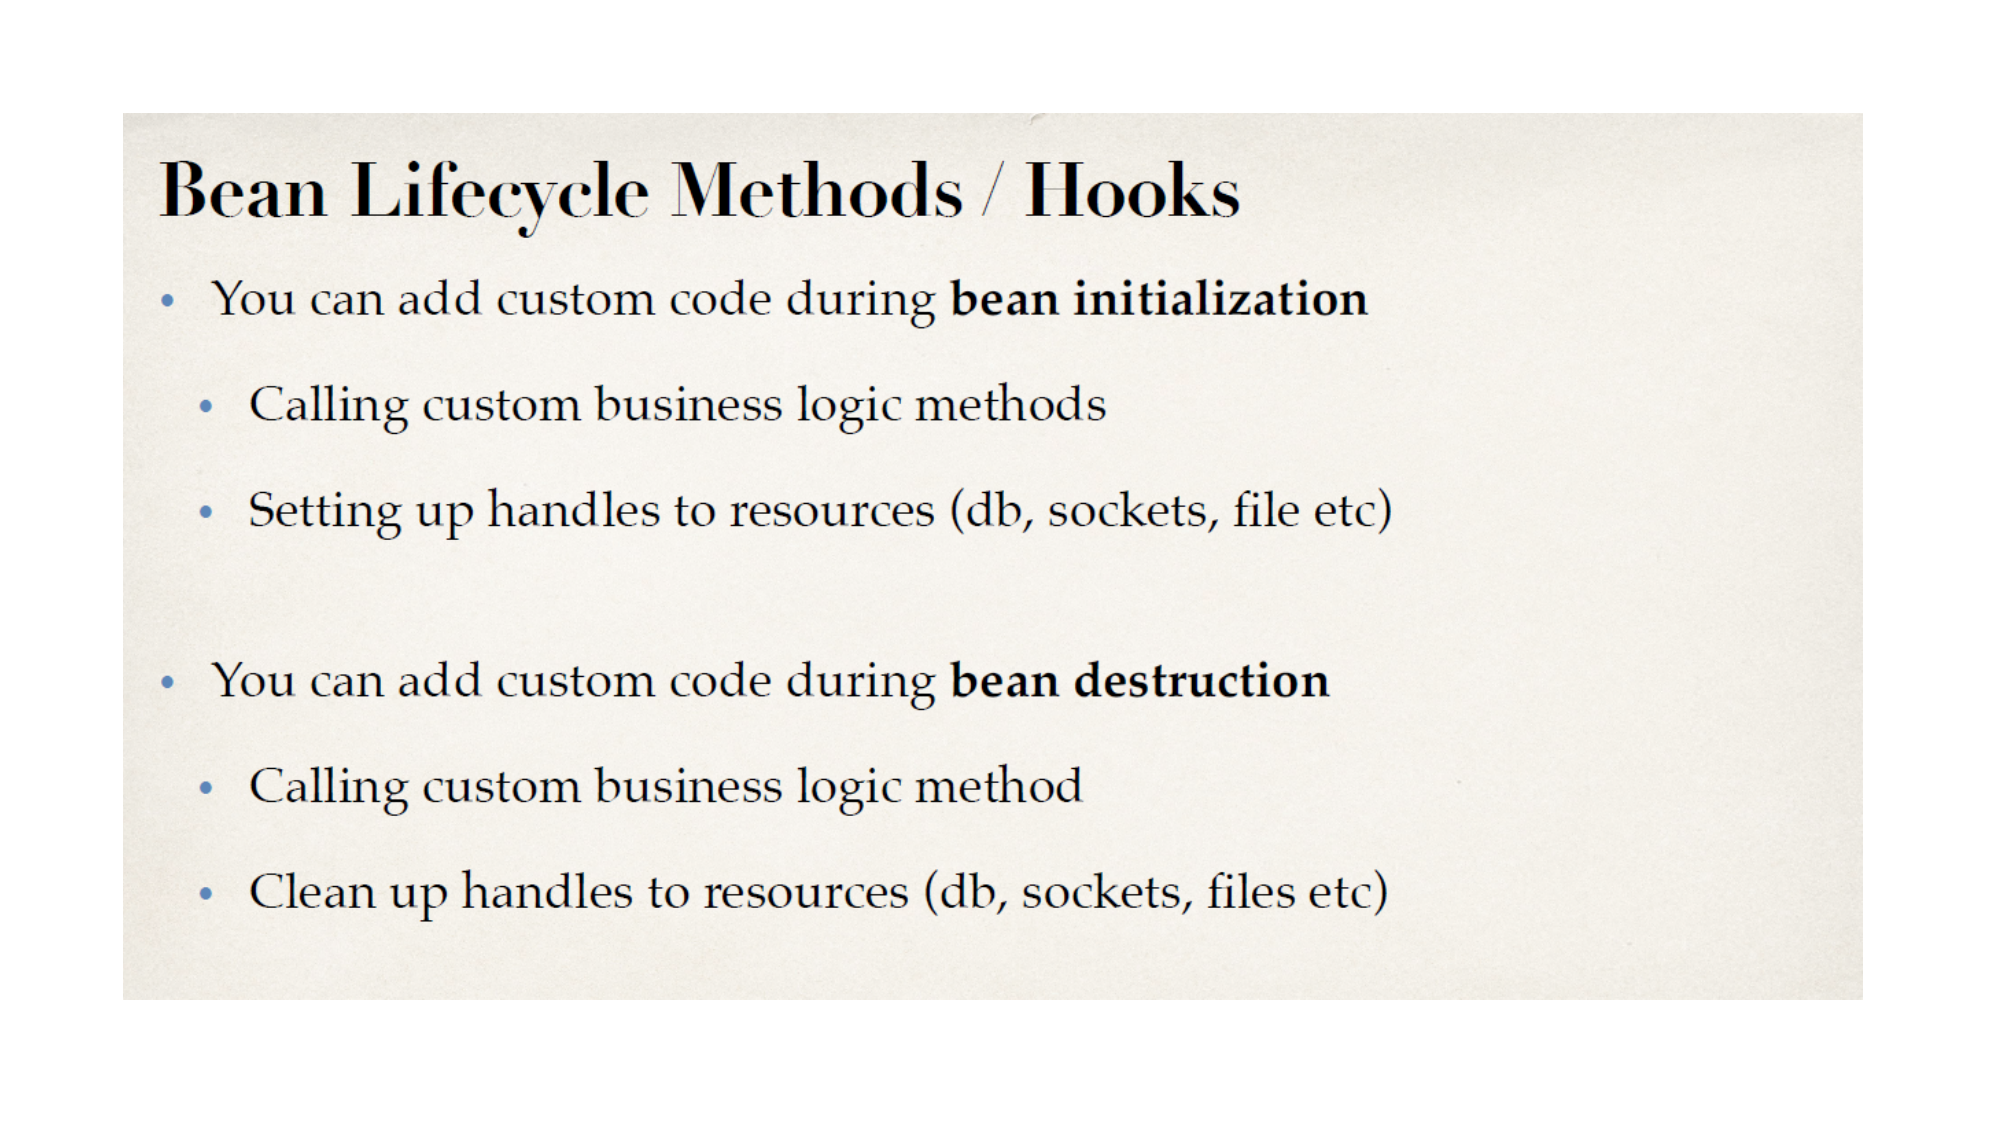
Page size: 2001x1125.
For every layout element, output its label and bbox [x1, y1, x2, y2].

list [123, 113, 1863, 1000]
